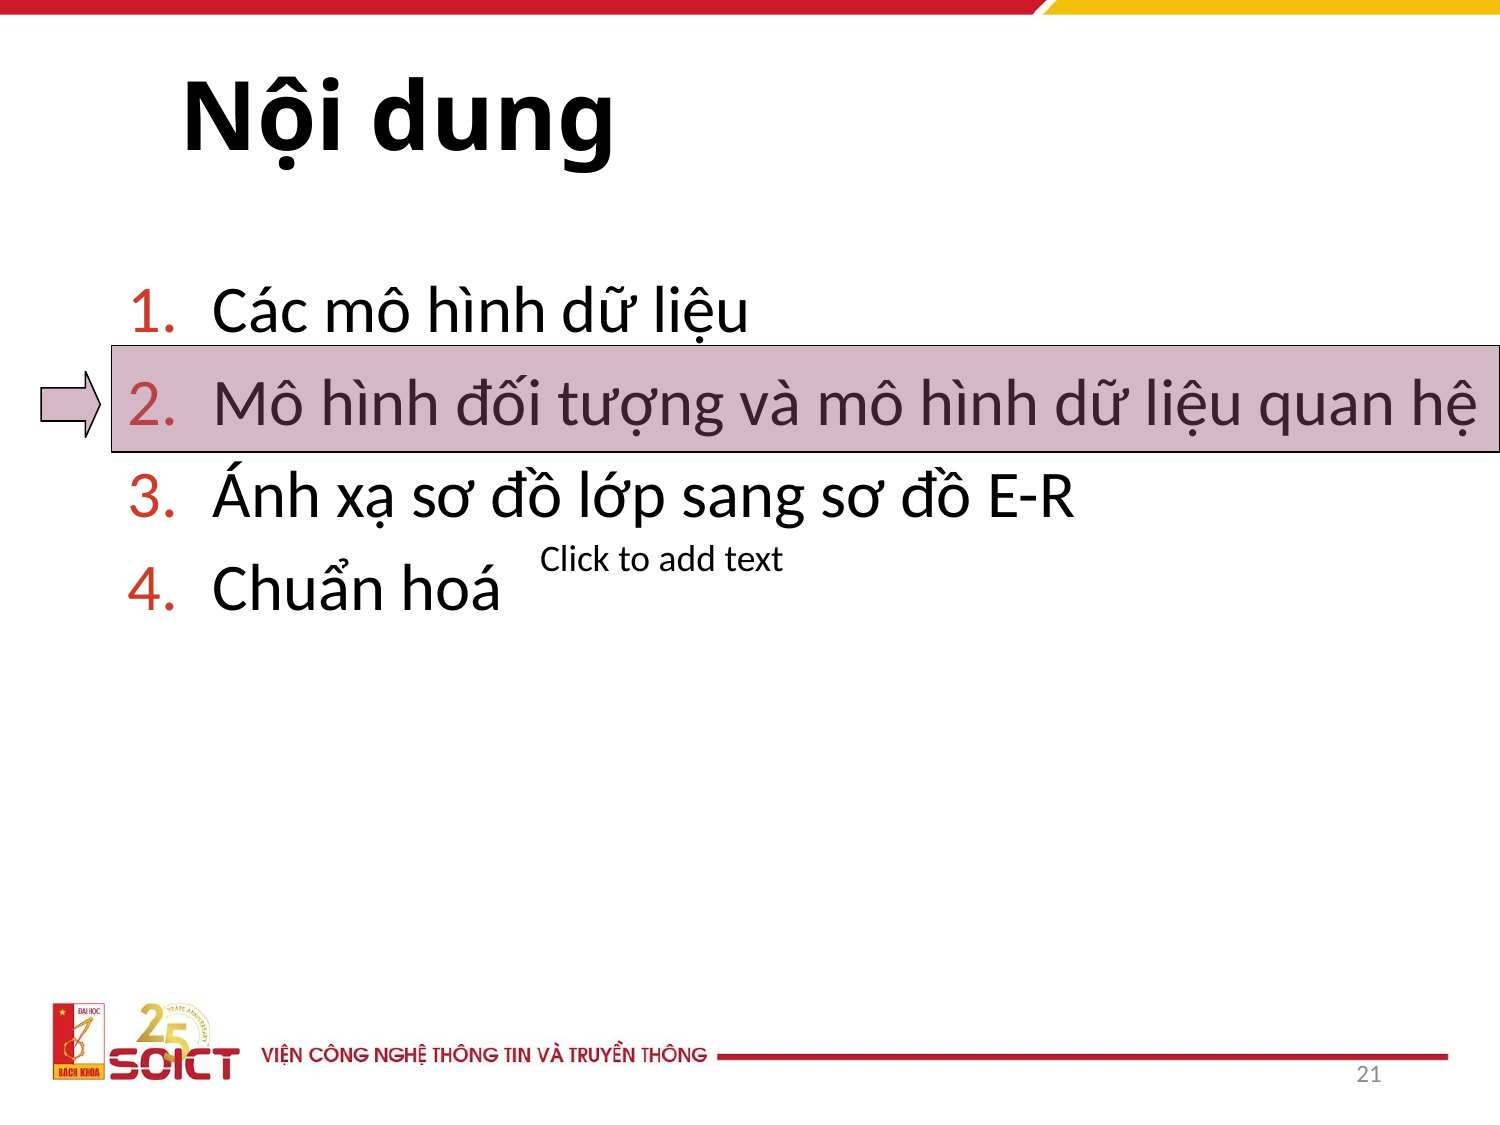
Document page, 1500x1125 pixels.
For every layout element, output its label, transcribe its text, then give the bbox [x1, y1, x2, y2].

list Các mô hình dữ liệu Mô hình đối tượng và mô hình dữ liệu quan hệ Ánh xạ sơ đồ lớp sang sơ đồ E-R Chuẩn hoá [112, 267, 1500, 345]
picture [0, 0, 1500, 1125]
text_box Click to add text [524, 526, 975, 587]
list Các mô hình dữ liệu Mô hình đối tượng và mô hình dữ liệu quan hệ Ánh xạ sơ đồ lớp sang sơ đồ E-R Chuẩn hoá [112, 452, 1500, 1023]
title Nội dung [164, 31, 1500, 209]
text_box [41, 371, 101, 438]
text_box [111, 345, 1500, 452]
slide_number 21 [1059, 1042, 1397, 1103]
